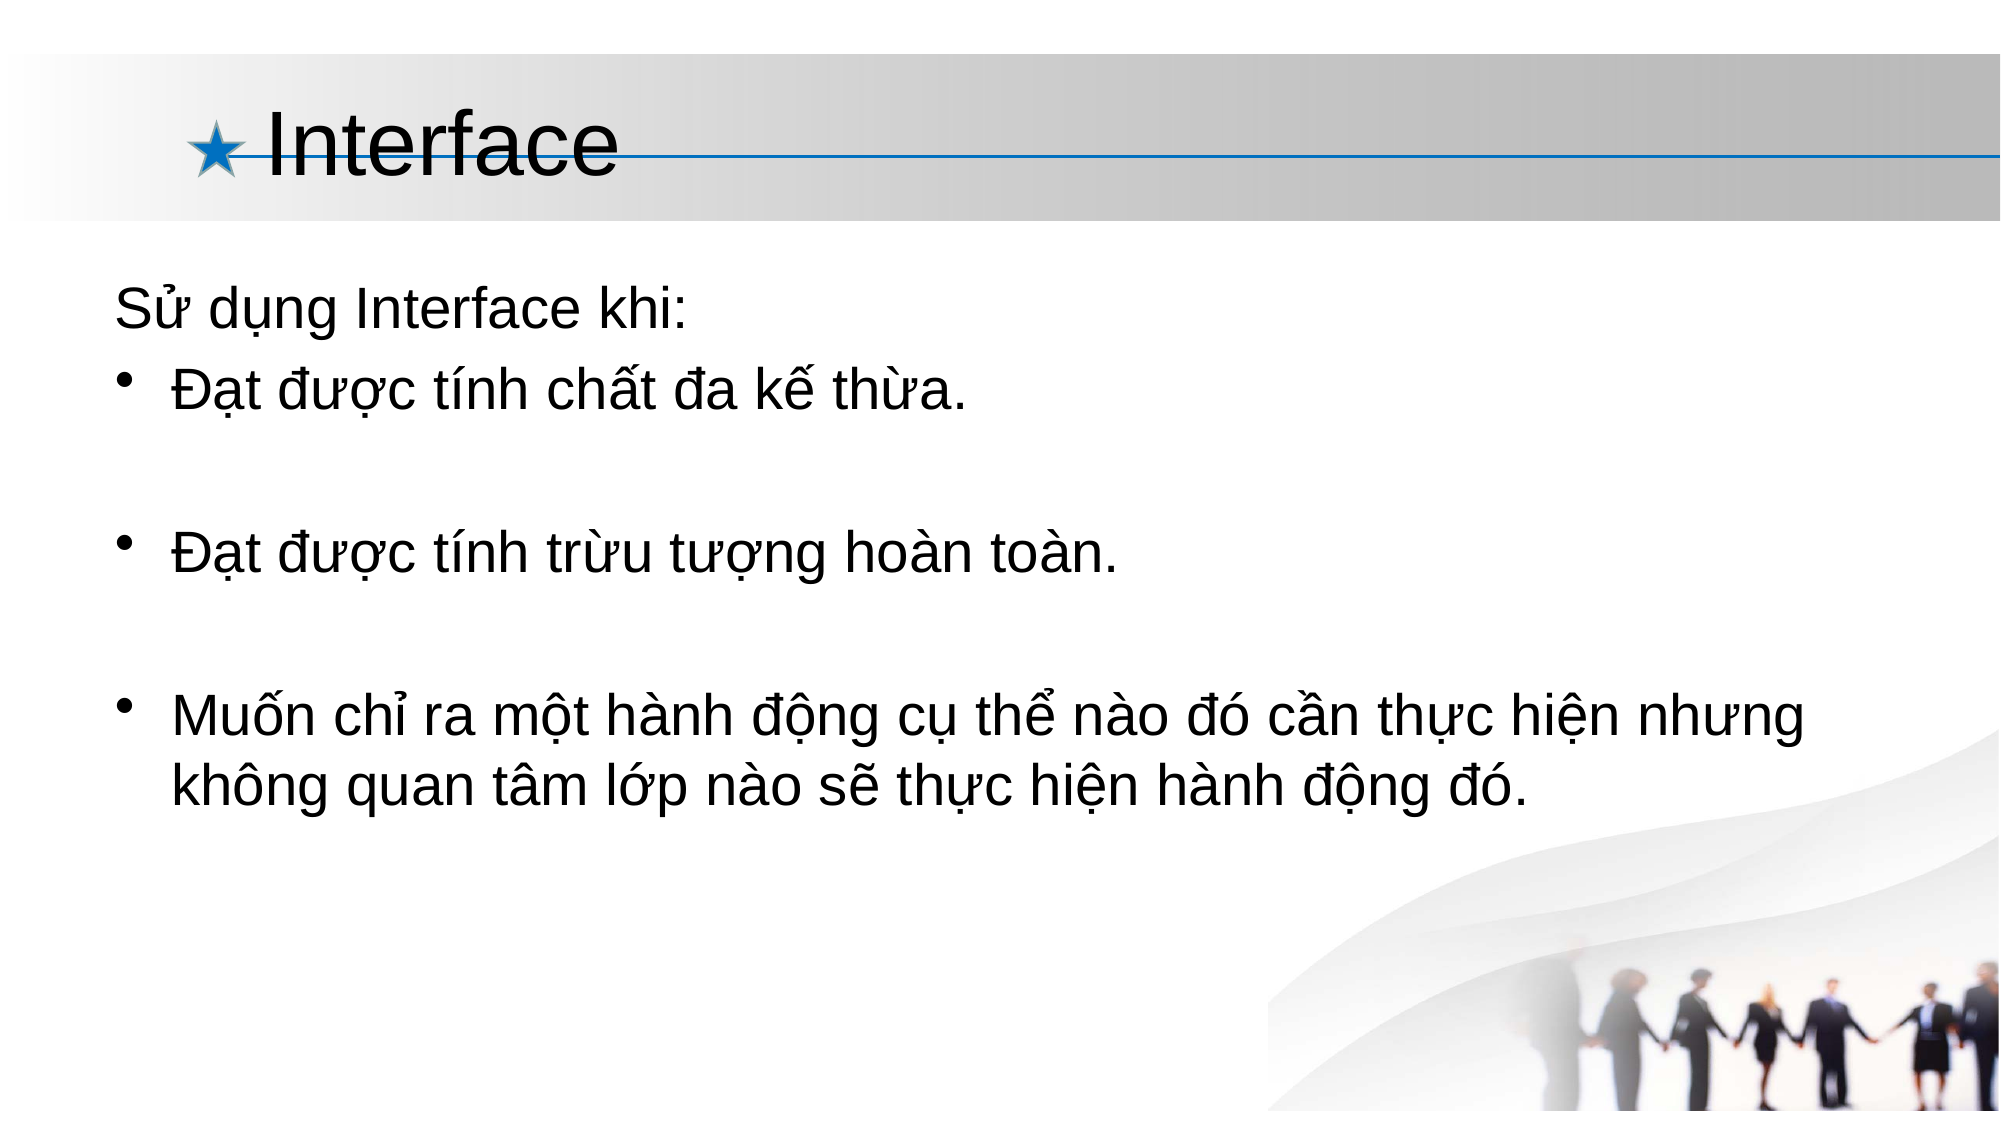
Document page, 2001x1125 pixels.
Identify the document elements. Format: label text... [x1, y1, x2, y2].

title Interface [99, 44, 1901, 233]
slide_number [1433, 1024, 1900, 1103]
list Sử dụng Interface khi: Đạt được tính chất đa kế thừa. Đạt được tính trừu tượng hoàn toàn. Muốn chỉ ra một hành động cụ thể nào đó cần thực hiện nhưng không quan tâm lớp nào sẽ thực hiện hành động đó. [99, 262, 1901, 1006]
picture [1268, 728, 1999, 1111]
